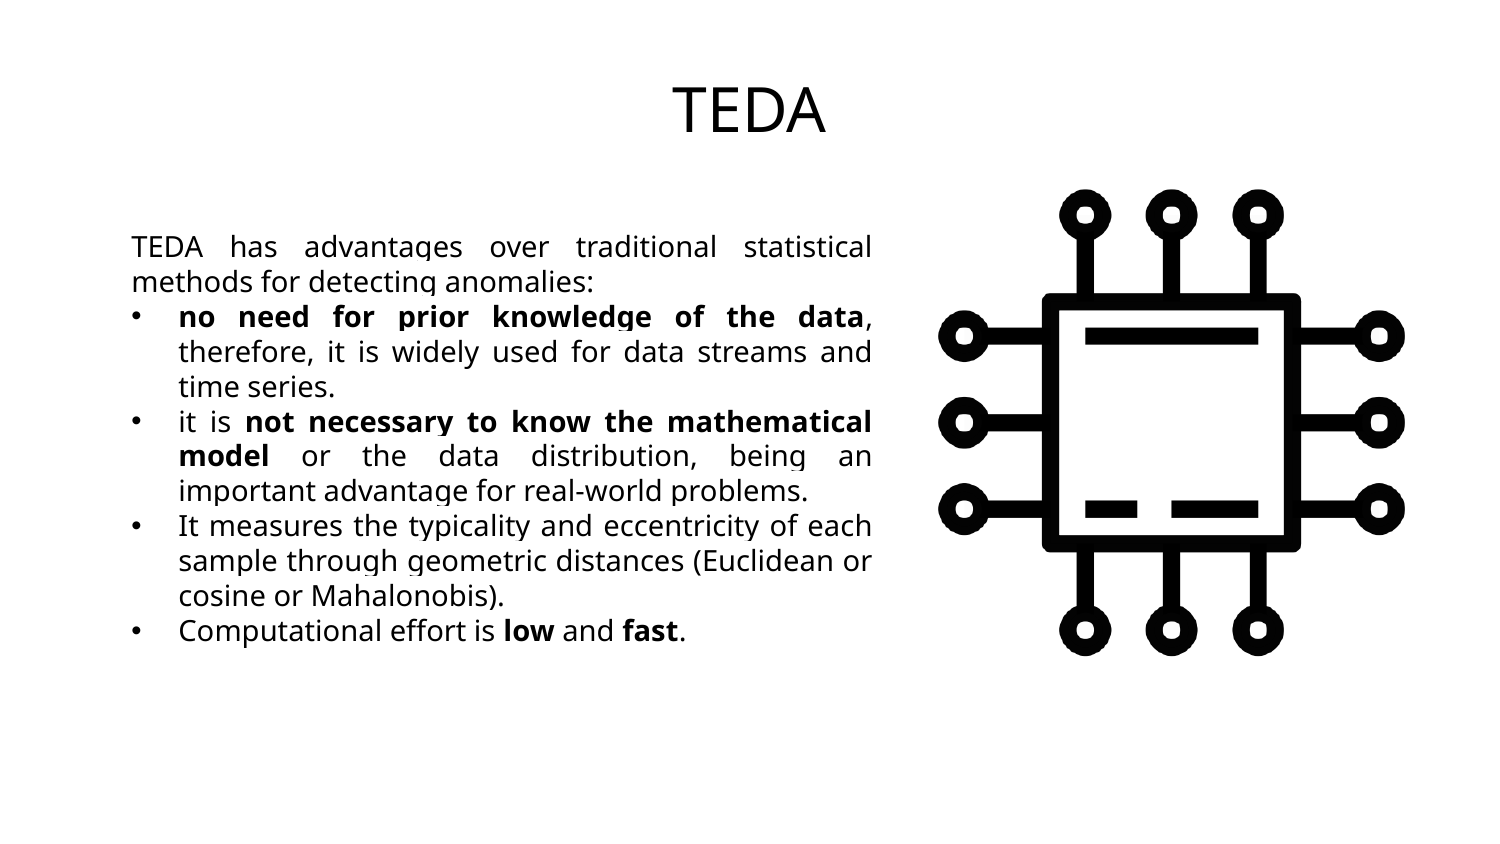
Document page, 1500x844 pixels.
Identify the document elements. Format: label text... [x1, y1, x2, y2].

title TEDA [75, 67, 1425, 147]
picture [929, 180, 1413, 665]
text_box TEDA has advantages over traditional statistical methods for detecting anomalies: no need for prior knowledge of the data, therefore, it is widely used for data streams and time series. it is not necessary to know the mathematical model or the data distribution, being an important advantage for real-world problems. It measures the typicality and eccentricity of each sample through geometric distances (Euclidean or cosine or Mahalonobis). Computational effort is low and fast. [101, 181, 889, 762]
